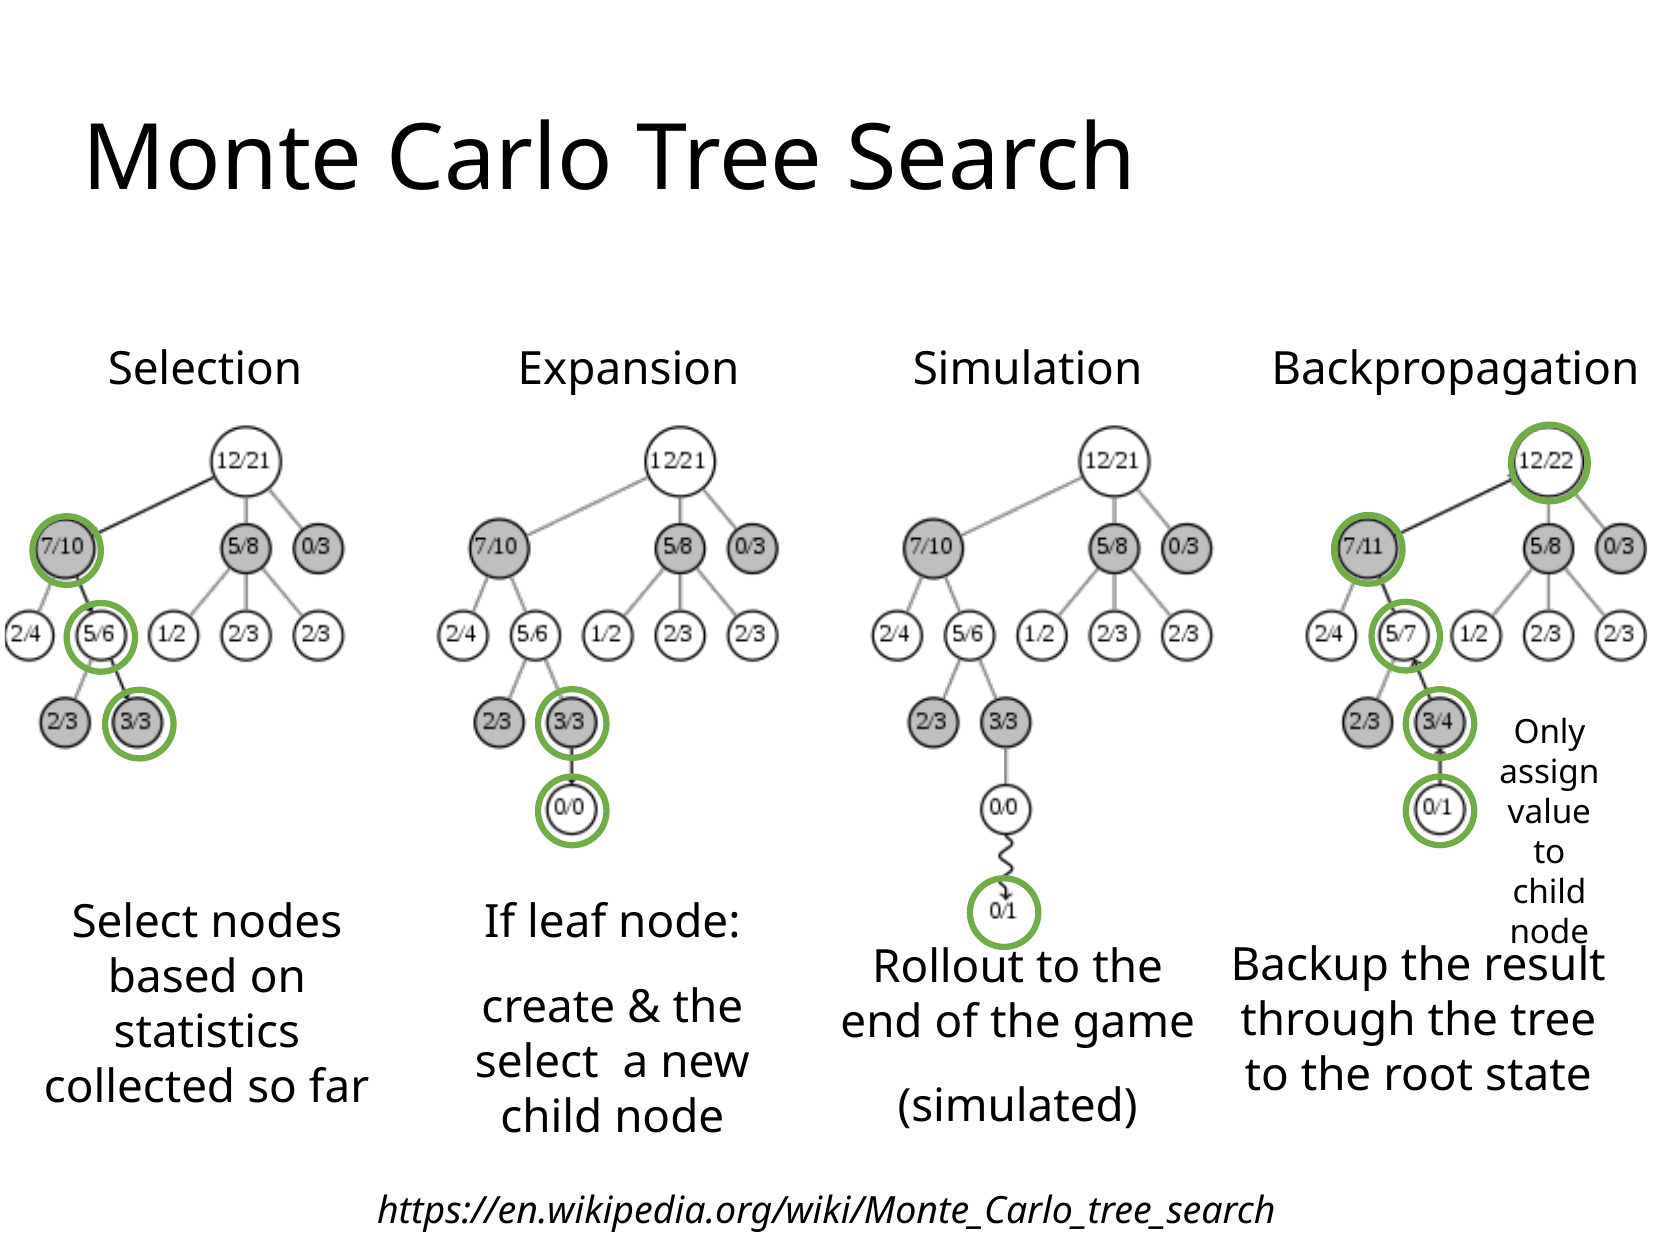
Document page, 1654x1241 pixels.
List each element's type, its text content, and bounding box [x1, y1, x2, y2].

text_box https://en.wikipedia.org/wiki/Monte_Carlo_tree_search [0, 1175, 1654, 1241]
text_box Backpropagation [1263, 338, 1647, 415]
text_box Rollout to the end of the game (simulated) [825, 936, 1210, 1206]
text_box Expansion [436, 338, 821, 415]
text_box [969, 921, 1039, 948]
title Monte Carlo Tree Search [82, 49, 1571, 257]
text_box Only assign value to child node [1495, 921, 1604, 980]
picture [4, 415, 1648, 921]
text_box If leaf node: create & the select a new child node [420, 921, 805, 1162]
text_box Simulation [835, 338, 1220, 415]
text_box Selection [13, 338, 397, 415]
text_box Select nodes based on statistics collected so far [15, 921, 399, 1162]
text_box Backup the result through the tree to the root state [1226, 934, 1610, 1205]
